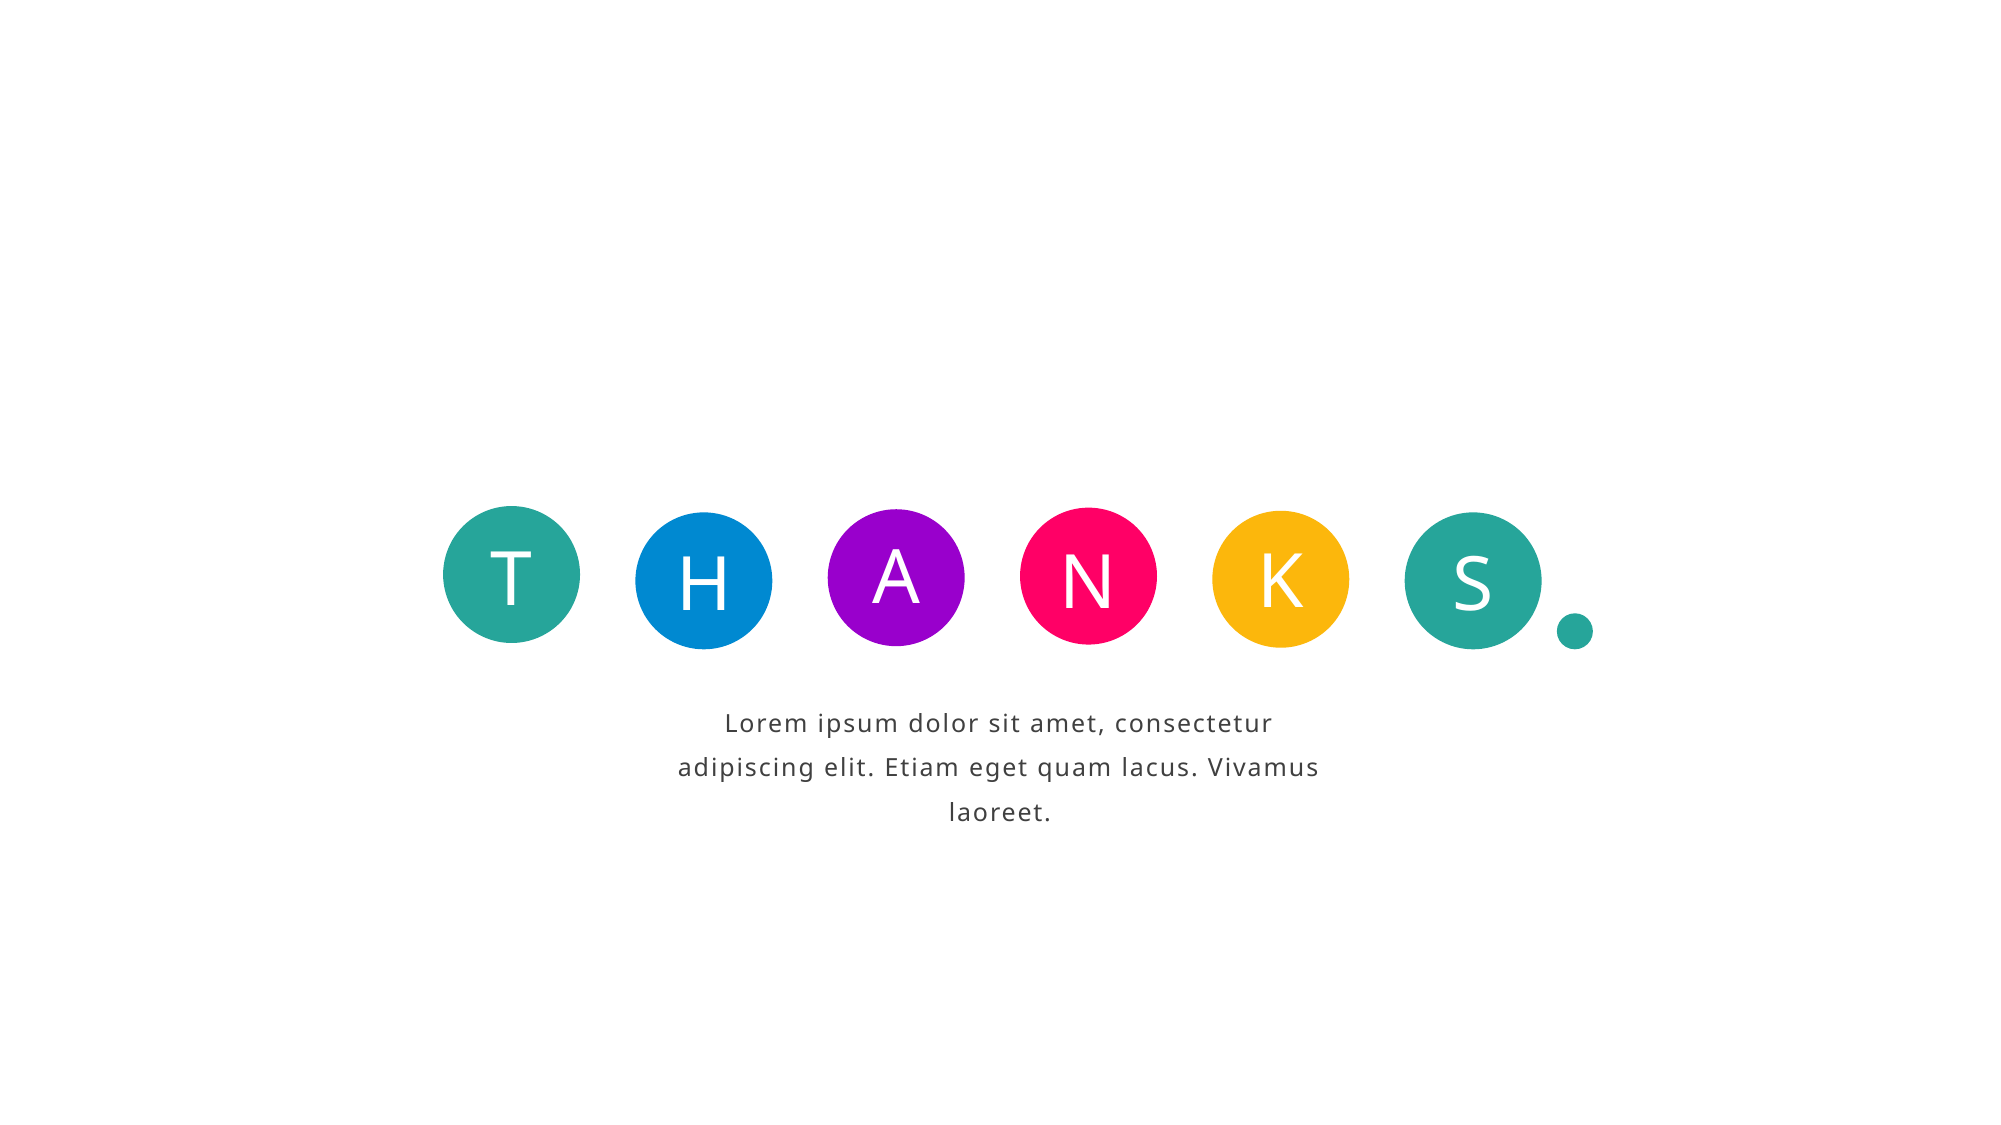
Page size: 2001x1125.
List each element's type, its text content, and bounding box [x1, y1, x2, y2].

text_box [443, 506, 581, 643]
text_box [827, 509, 965, 647]
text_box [1020, 507, 1157, 645]
text_box [1555, 612, 1594, 651]
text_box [1212, 510, 1350, 648]
text_box Lorem ipsum dolor sit amet, consectetur adipiscing elit. Etiam eget quam lacus. Vivamus laoreet. [650, 684, 1350, 835]
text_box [1404, 512, 1542, 650]
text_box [635, 512, 773, 650]
